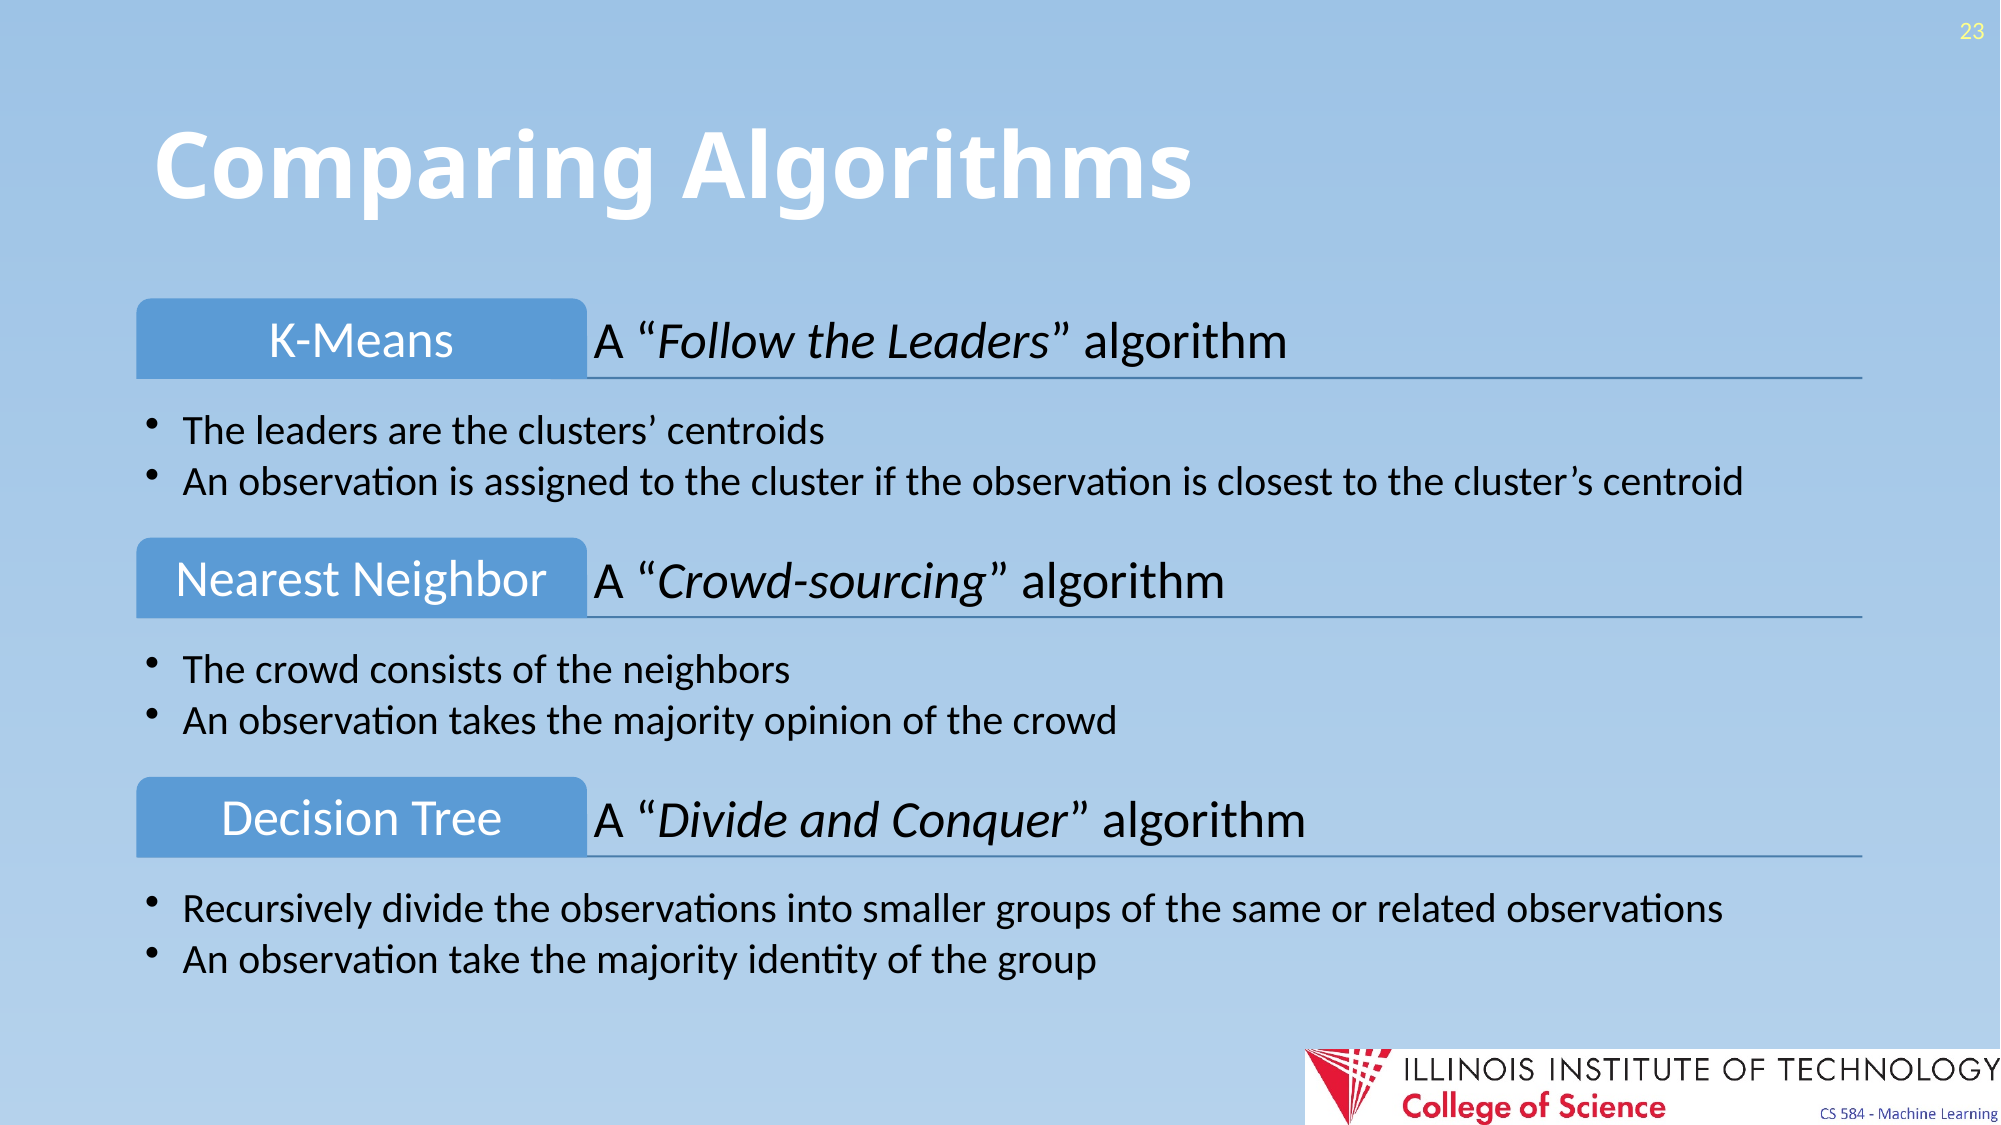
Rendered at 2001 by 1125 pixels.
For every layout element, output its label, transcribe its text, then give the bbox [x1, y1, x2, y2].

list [137, 299, 1863, 1014]
slide_number 23 [1550, 0, 2000, 60]
picture [1305, 1049, 2000, 1125]
title Comparing Algorithms [137, 59, 1863, 278]
